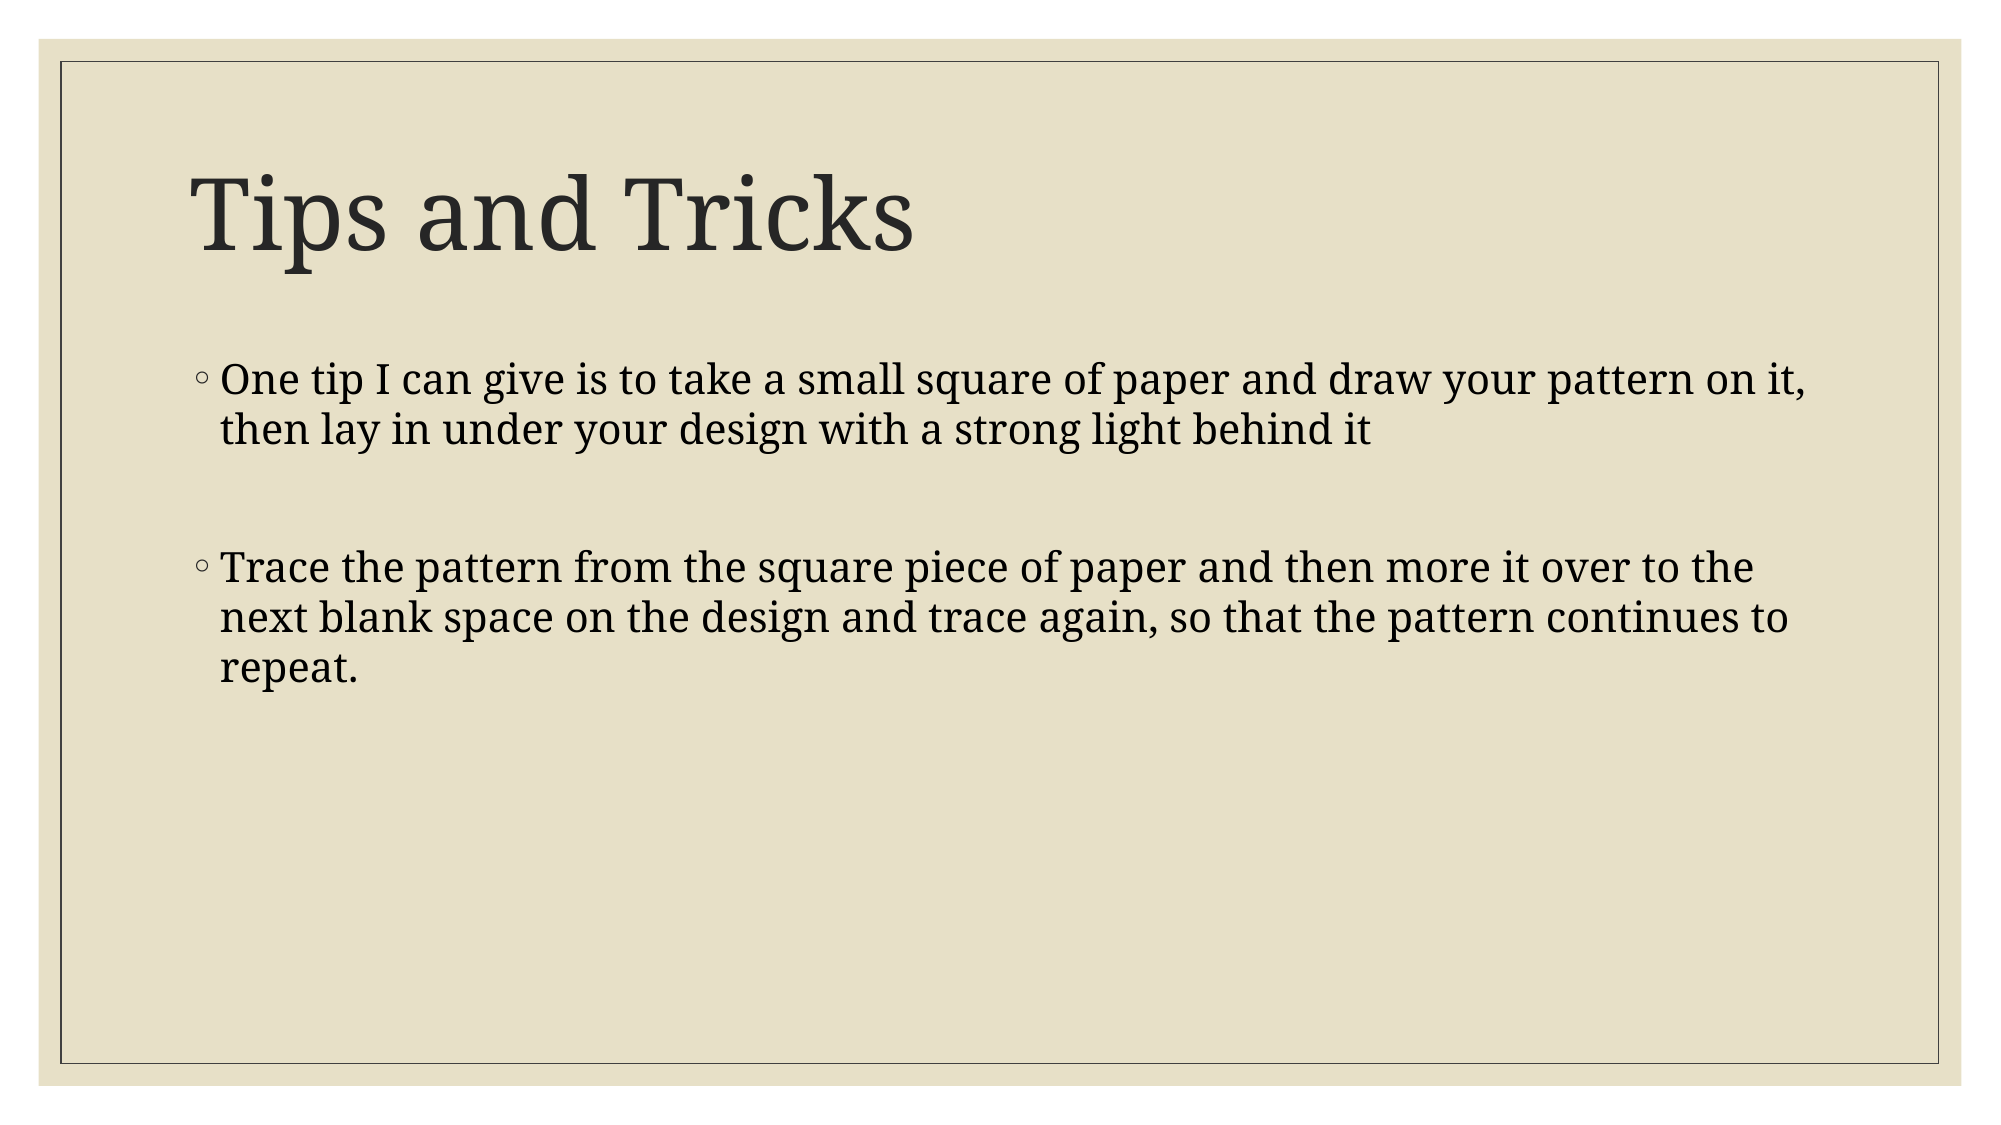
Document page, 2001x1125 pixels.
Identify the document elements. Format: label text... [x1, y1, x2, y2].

title Tips and Tricks [174, 105, 1825, 331]
list One tip I can give is to take a small square of paper and draw your pattern on it, then lay in under your design with a strong light behind it Trace the pattern from the square piece of paper and then more it over to the next blank space on the design and trace again, so that the pattern continues to repeat. [174, 345, 1825, 990]
